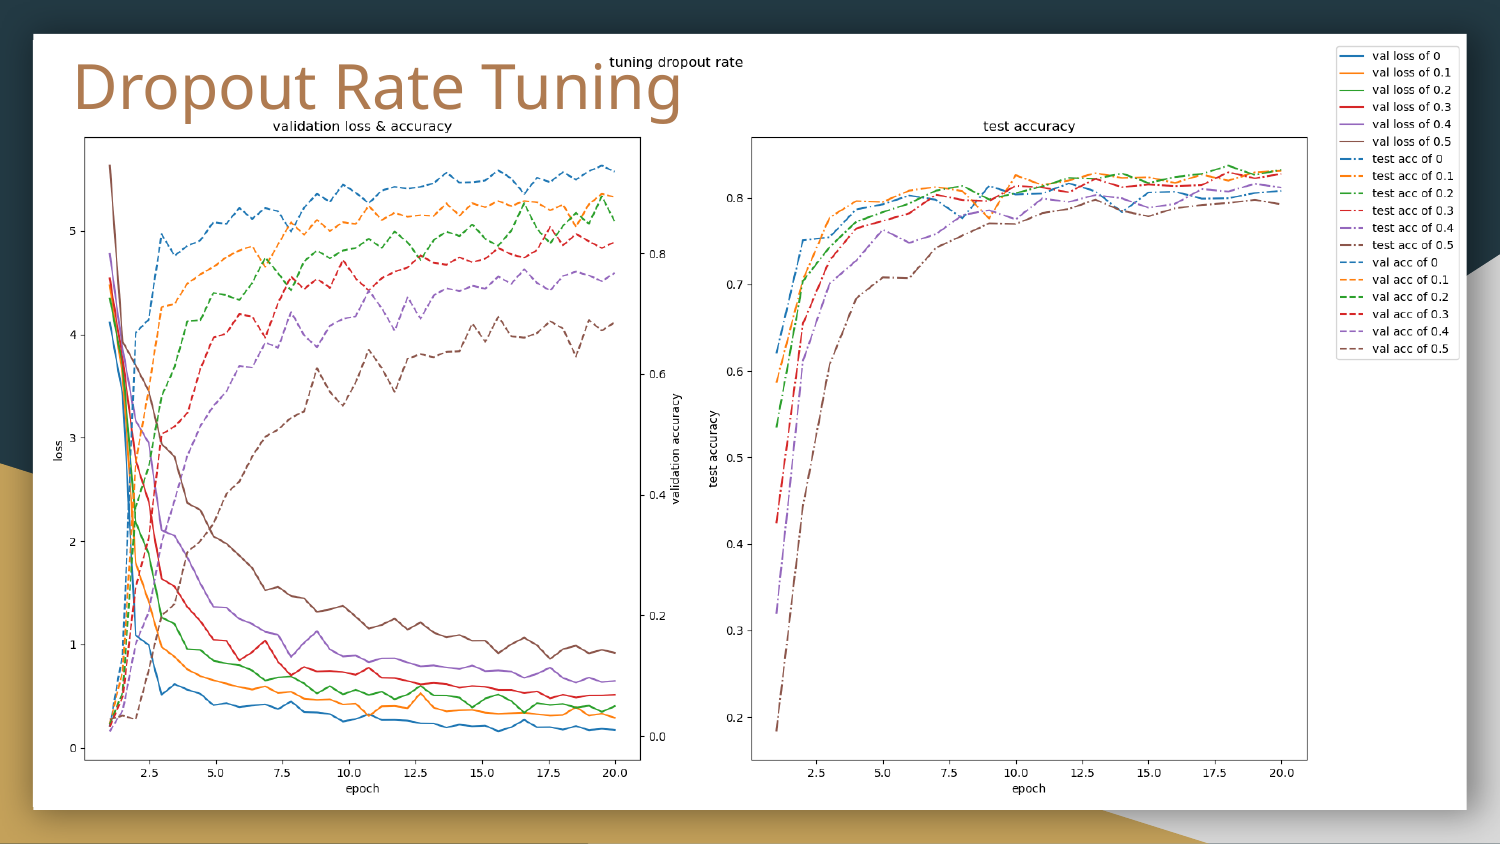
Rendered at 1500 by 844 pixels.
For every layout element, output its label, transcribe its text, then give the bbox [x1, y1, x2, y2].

picture [32, 40, 1464, 807]
title Dropout Rate Tuning [57, 32, 1289, 39]
